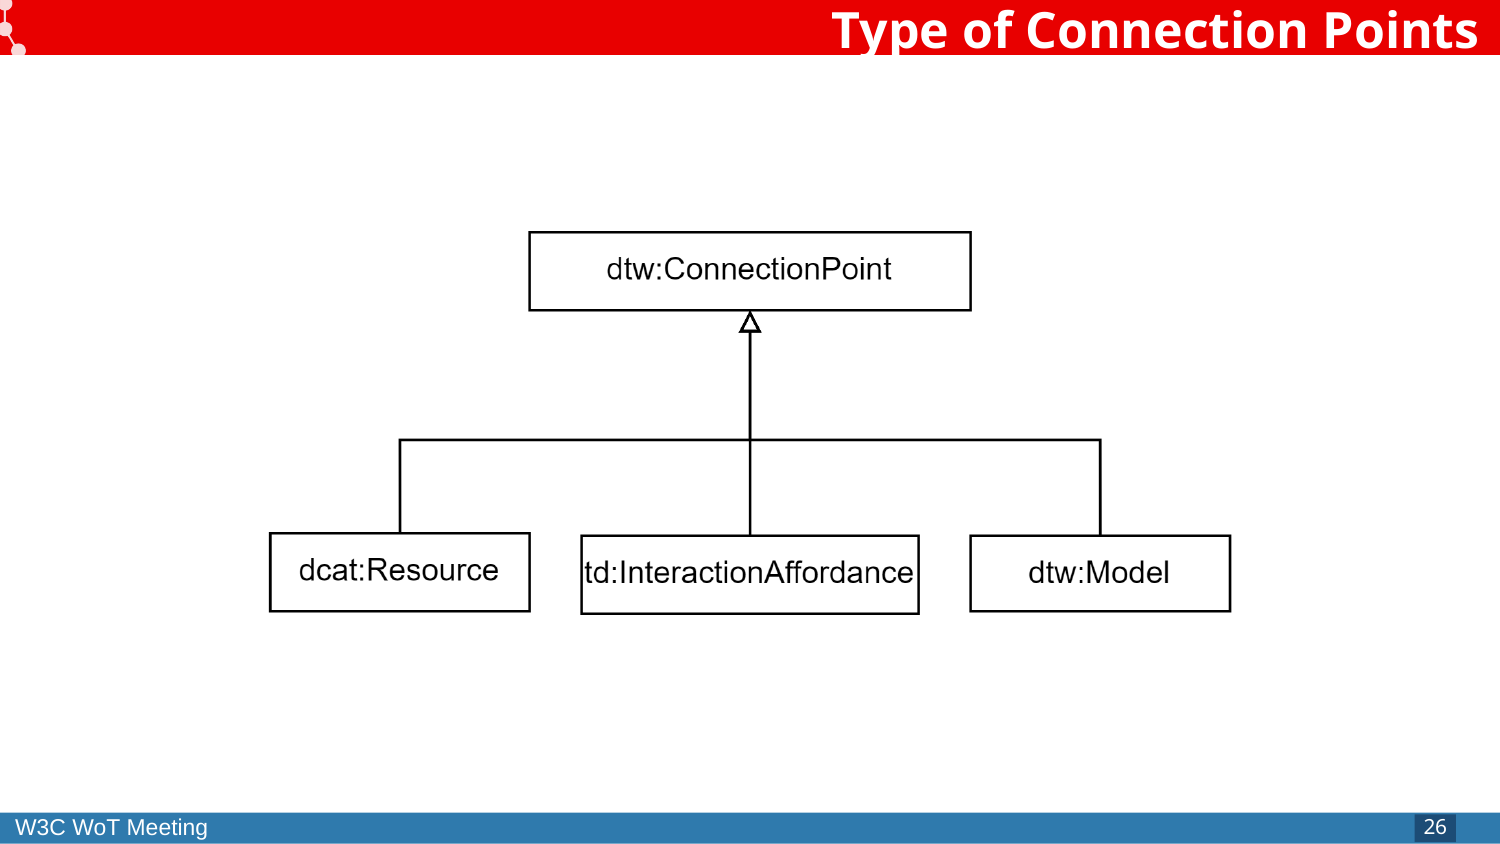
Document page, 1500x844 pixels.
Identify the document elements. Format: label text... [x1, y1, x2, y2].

slide_number ‹#› [1414, 814, 1456, 843]
picture [243, 203, 1257, 640]
title Type of Connection Points [212, 9, 1488, 48]
